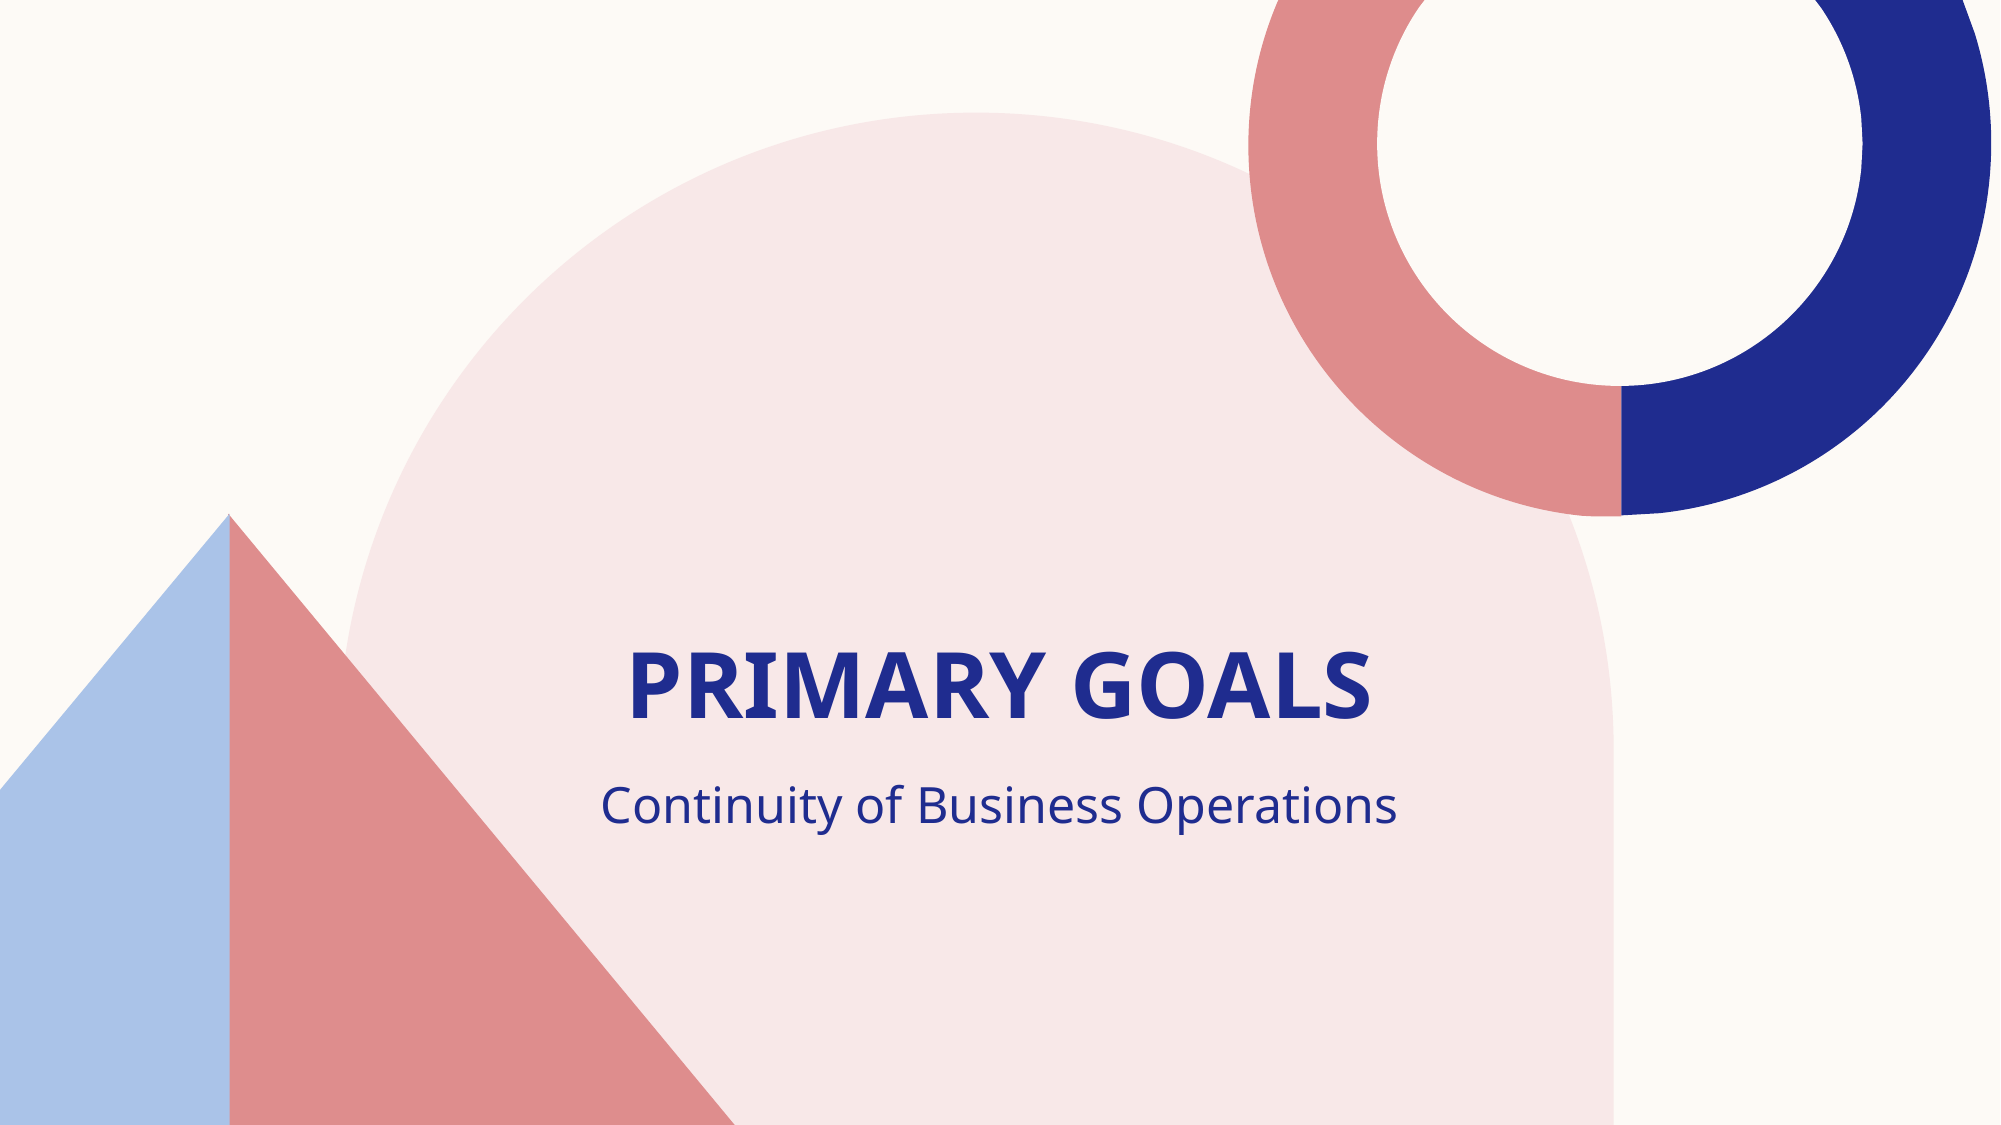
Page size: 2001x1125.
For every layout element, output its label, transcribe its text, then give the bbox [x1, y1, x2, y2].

title PRIMARY GOALS [474, 619, 1525, 746]
list Continuity of Business Operations [474, 773, 1525, 858]
